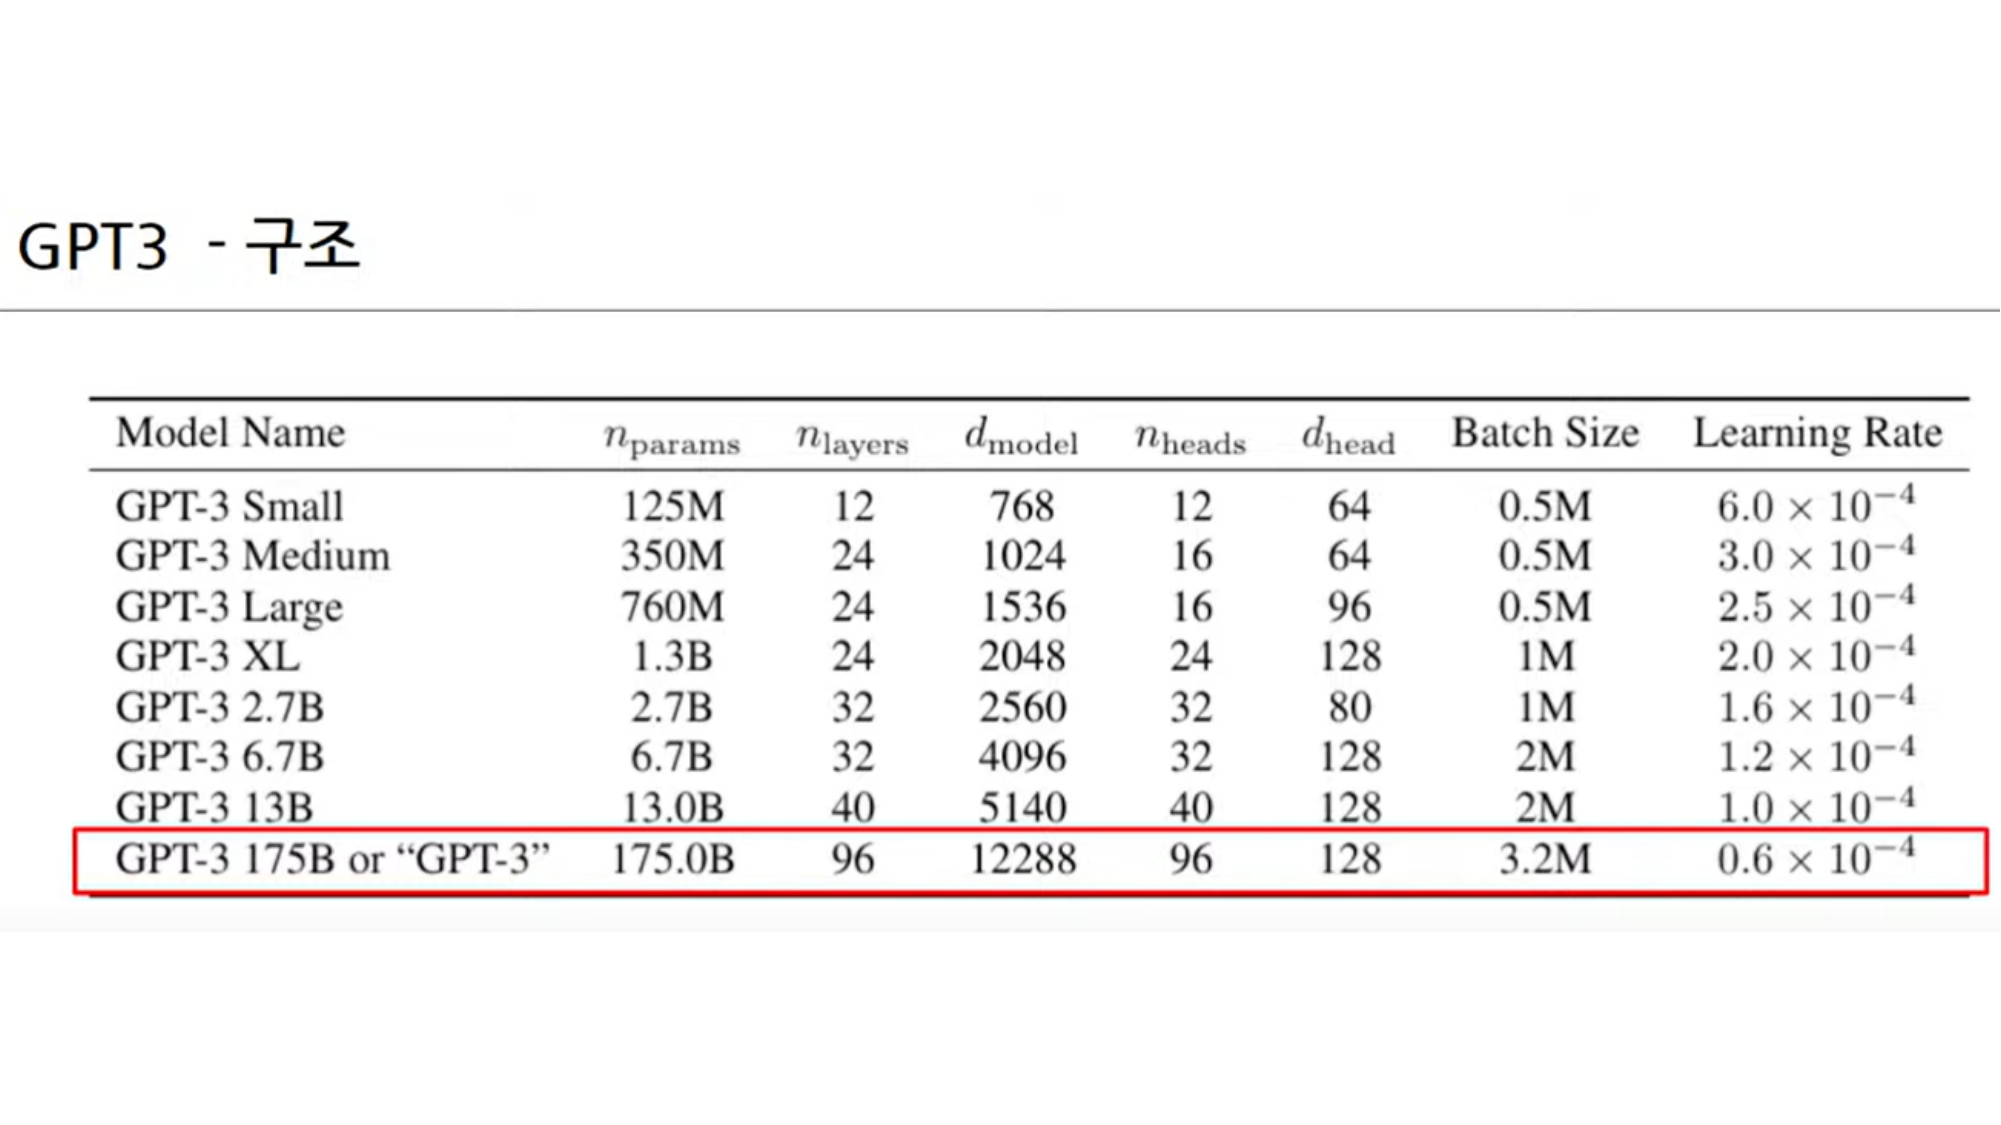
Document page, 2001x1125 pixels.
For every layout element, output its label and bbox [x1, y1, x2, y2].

picture [0, 192, 2000, 932]
